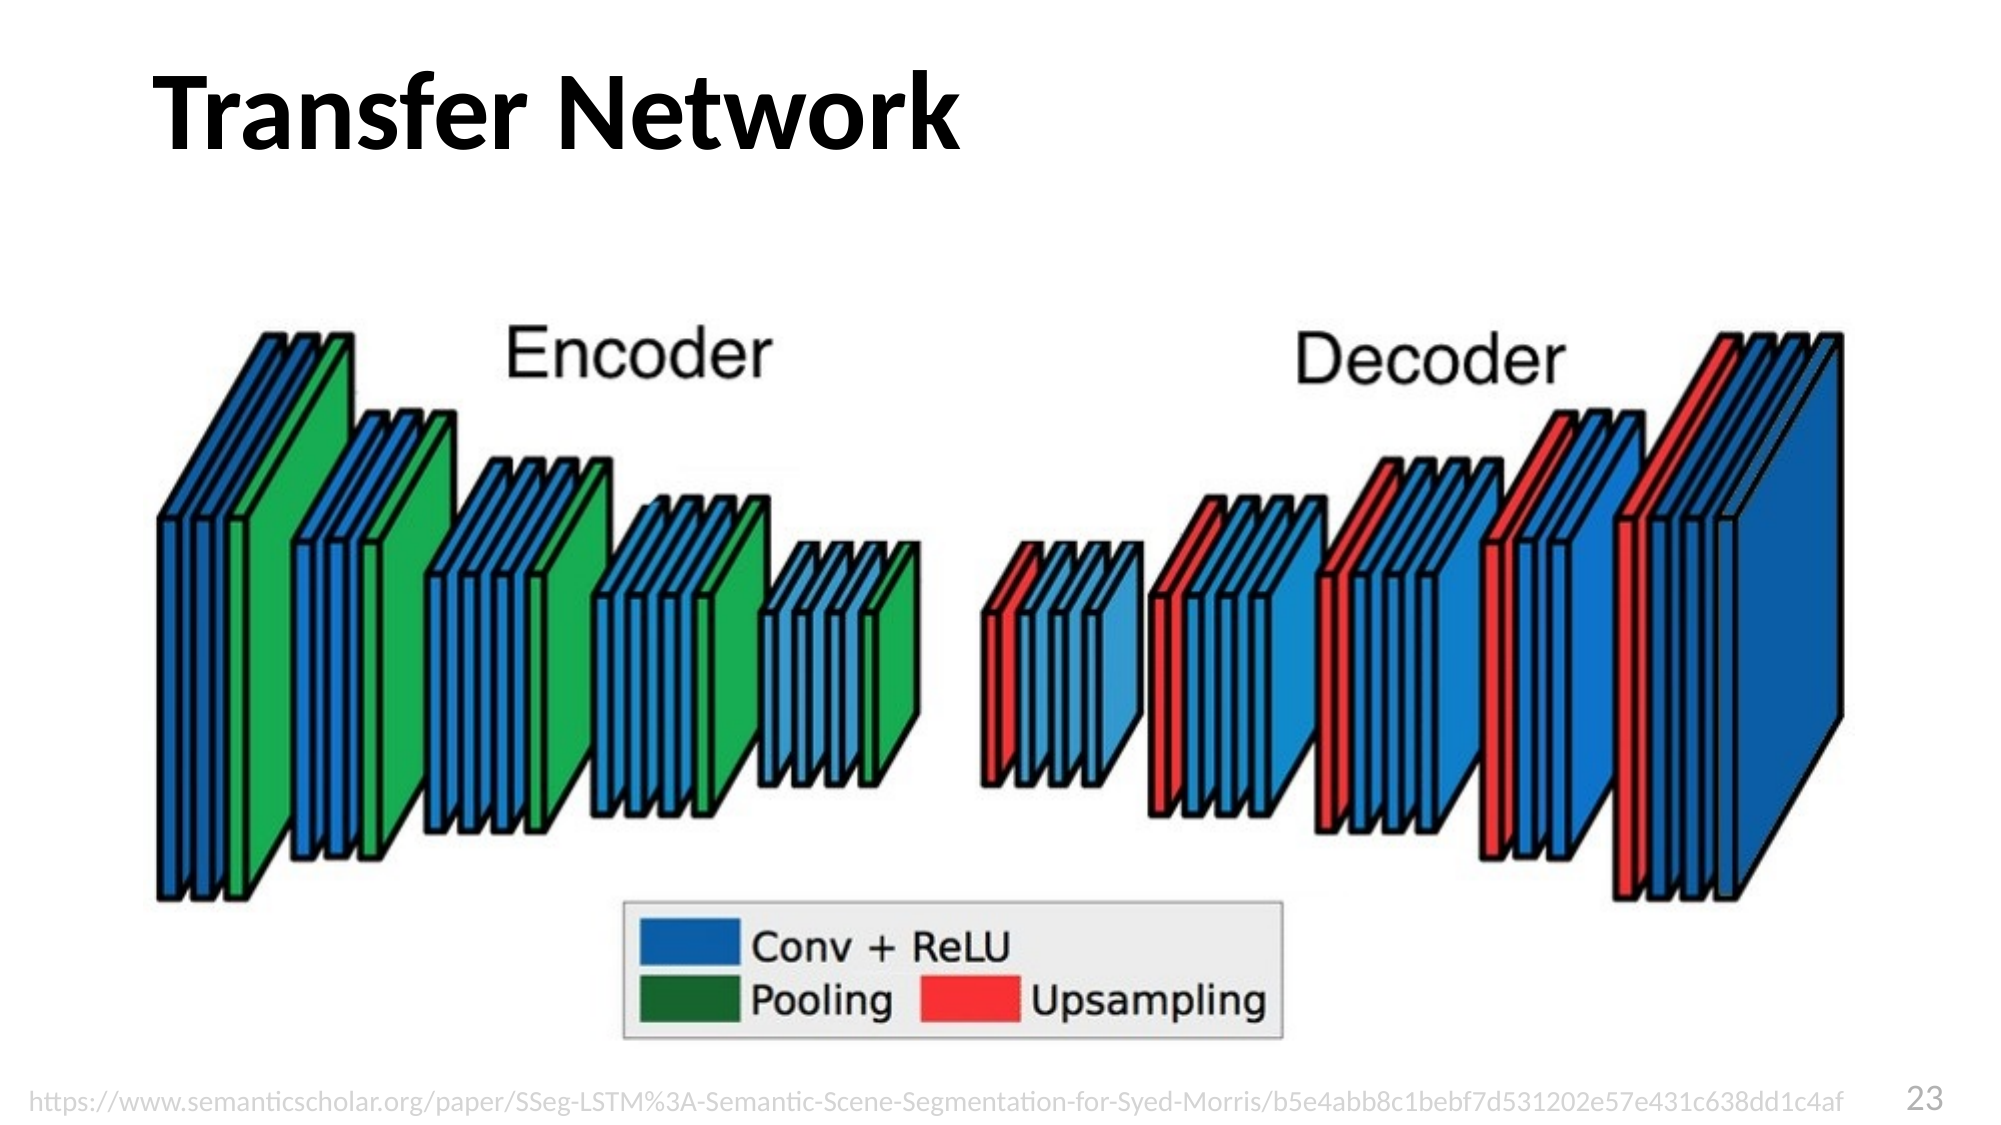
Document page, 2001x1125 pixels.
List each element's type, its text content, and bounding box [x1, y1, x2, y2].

title Transfer Network [137, 28, 1863, 199]
text_box https://www.semanticscholar.org/paper/SSeg-LSTM%3A-Semantic-Scene-Segmentation-for-Syed-Morris/b5e4abb8c1bebf7d531202e57e431c638dd1c4af [13, 1074, 1861, 1125]
picture [143, 239, 1855, 1053]
slide_number 23 [1508, 1065, 1959, 1125]
